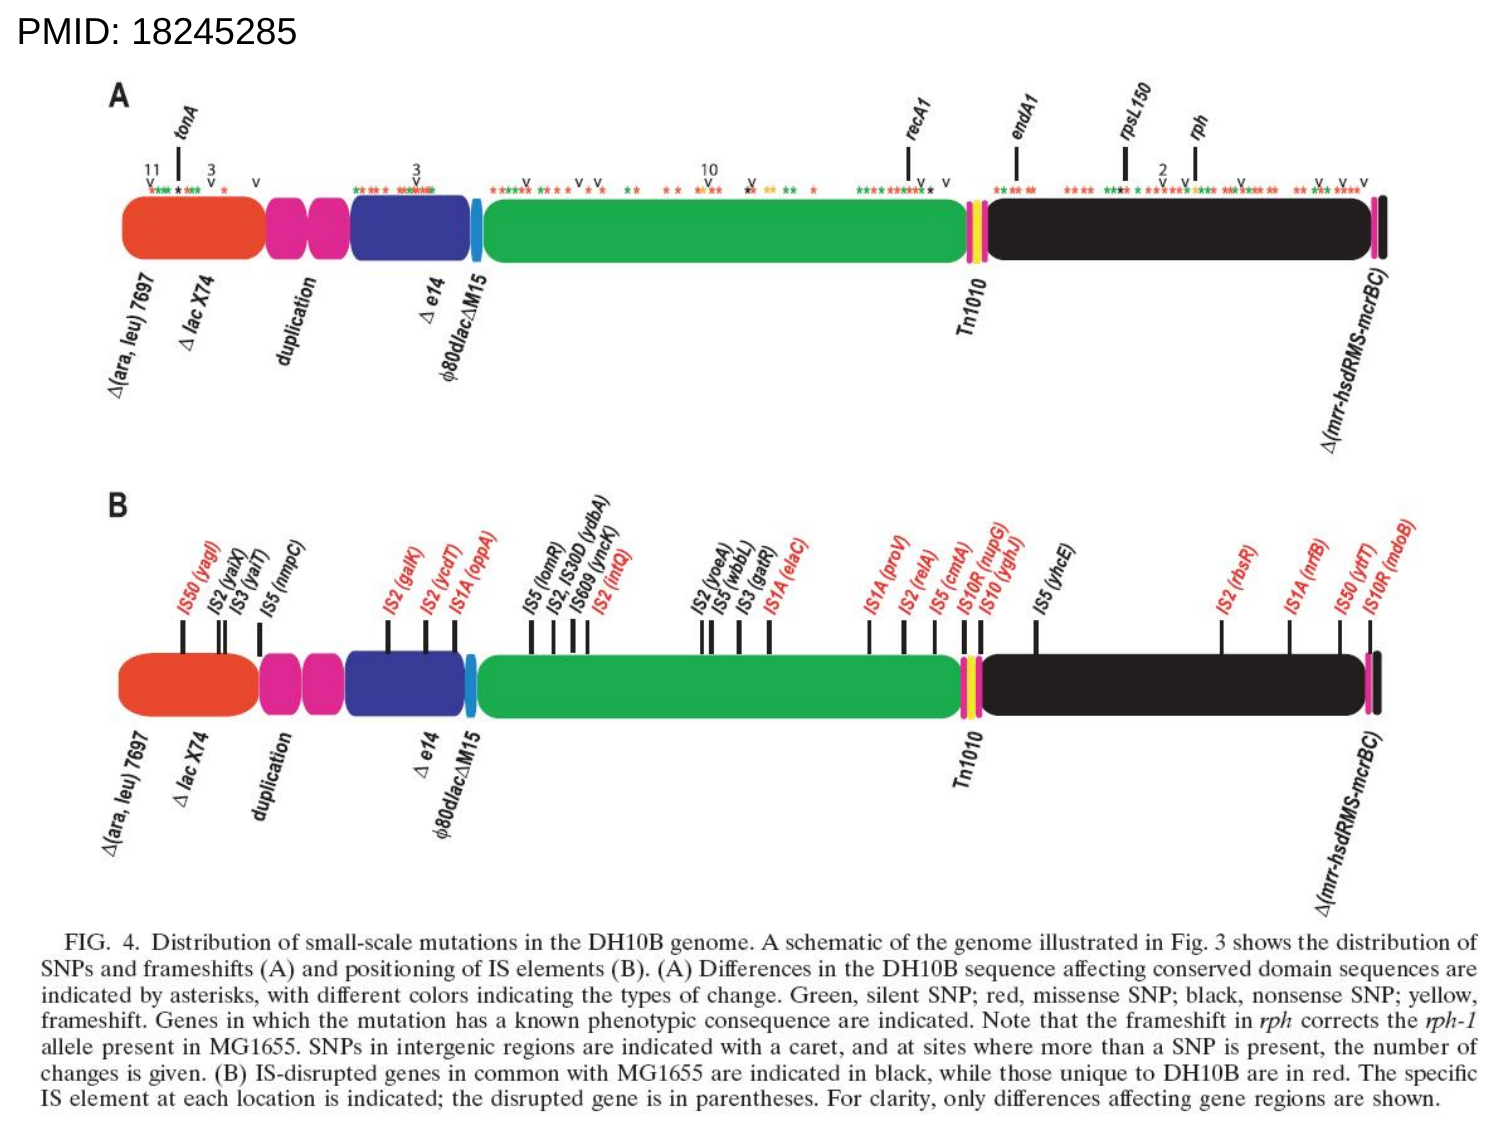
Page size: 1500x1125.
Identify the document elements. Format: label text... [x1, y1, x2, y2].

picture [27, 64, 1488, 1125]
text_box PMID: 18245285 [1, 0, 313, 60]
